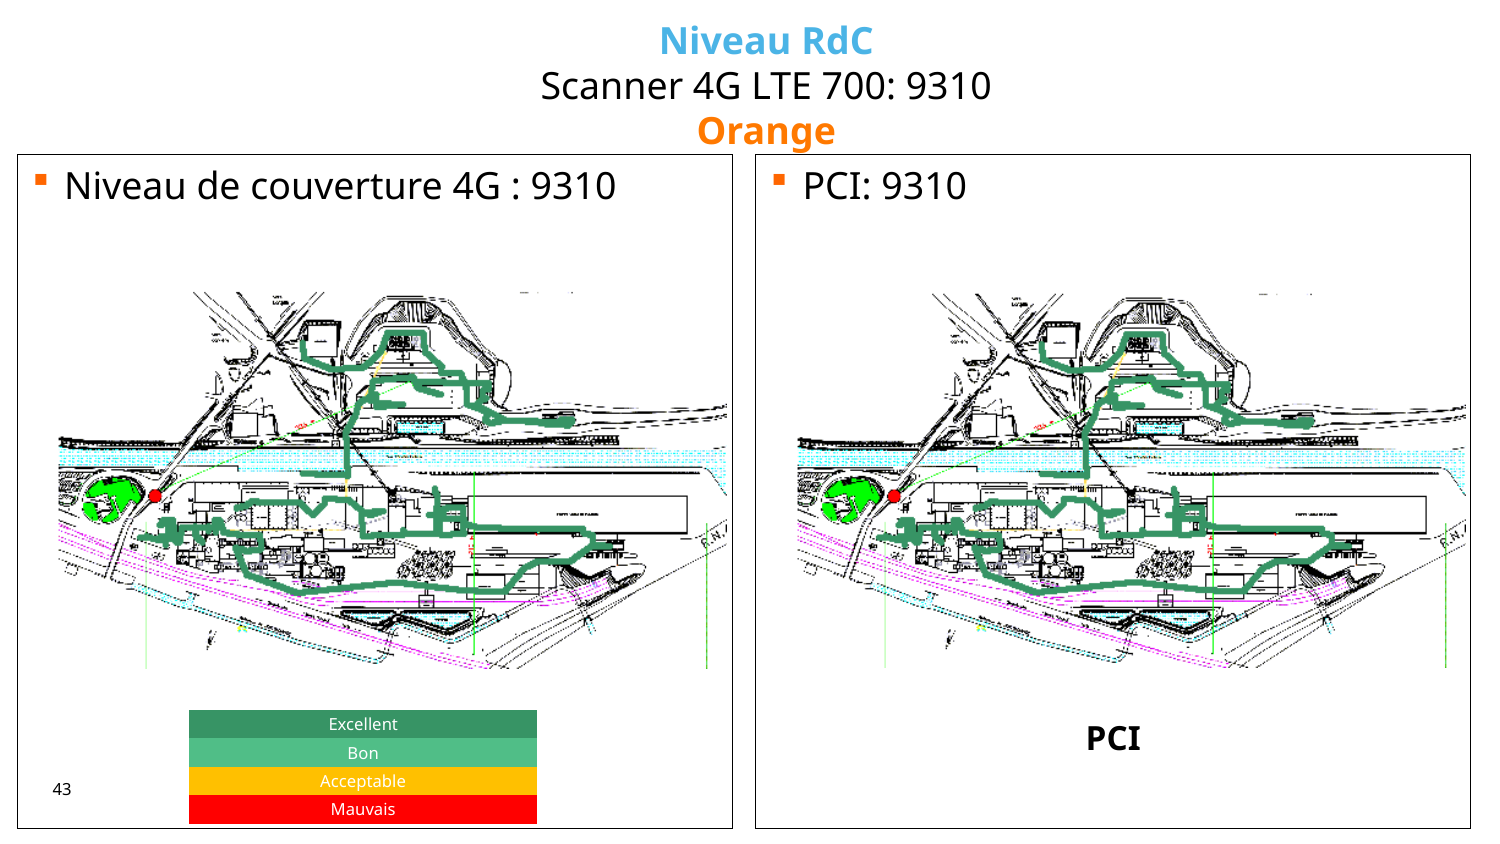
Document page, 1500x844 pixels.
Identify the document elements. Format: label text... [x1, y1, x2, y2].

text_box Niveau de couverture 4G : 9310 [17, 154, 733, 293]
text_box PCI: 9310 PCI [755, 154, 1471, 829]
text_box Niveau de couverture 4G : 9310 [17, 551, 733, 829]
table_header Excellent [189, 710, 537, 738]
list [761, 259, 1466, 668]
text_box Niveau RdC Scanner 4G LTE 700: 9310 Orange [187, 9, 1346, 125]
text_box [732, 293, 756, 551]
table_cell Acceptable [189, 767, 537, 795]
table_cell Bon [189, 738, 537, 767]
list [22, 257, 727, 670]
table_cell Mauvais [189, 795, 537, 824]
